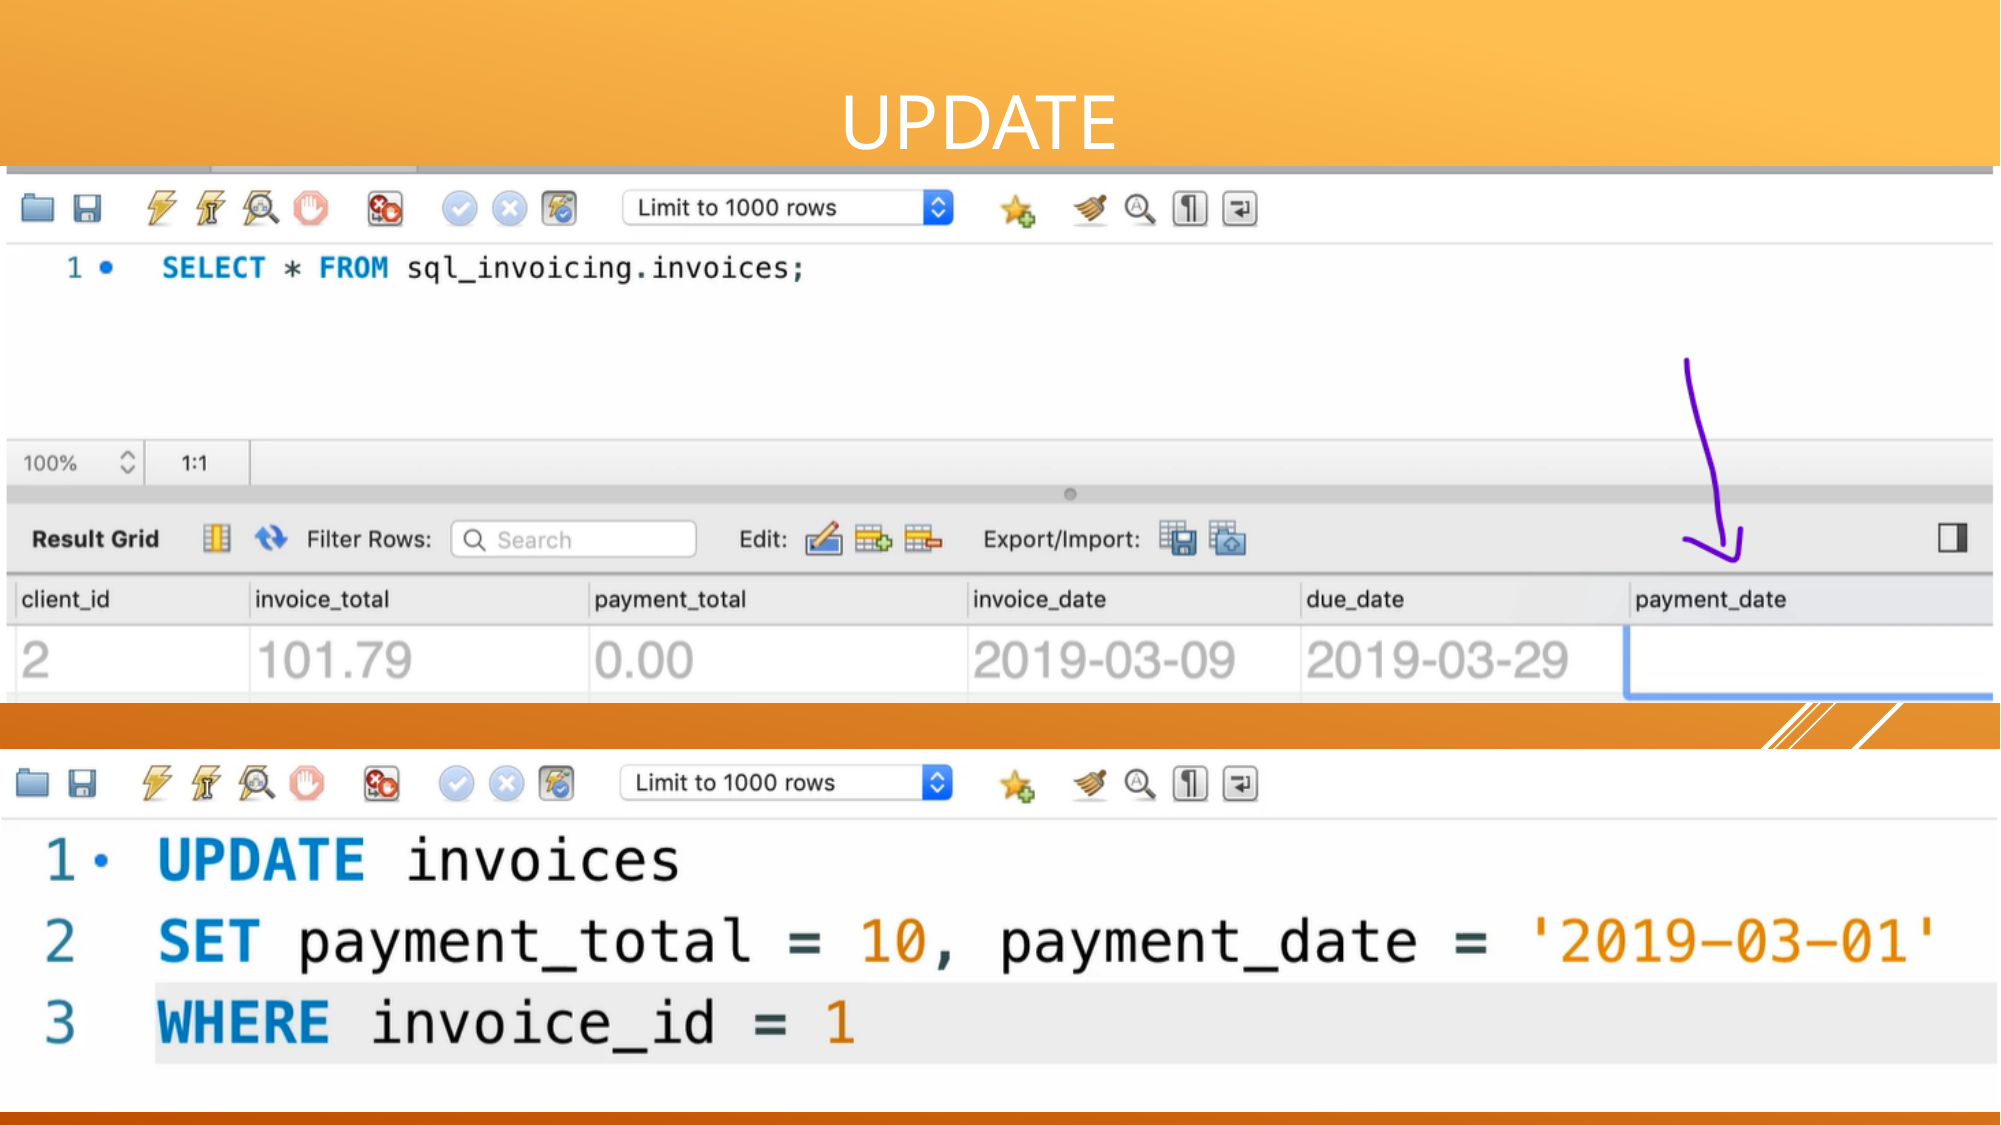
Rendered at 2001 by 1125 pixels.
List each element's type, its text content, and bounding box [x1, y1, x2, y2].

picture [0, 749, 2000, 1112]
title Update [278, 0, 1679, 165]
picture [0, 165, 2000, 703]
